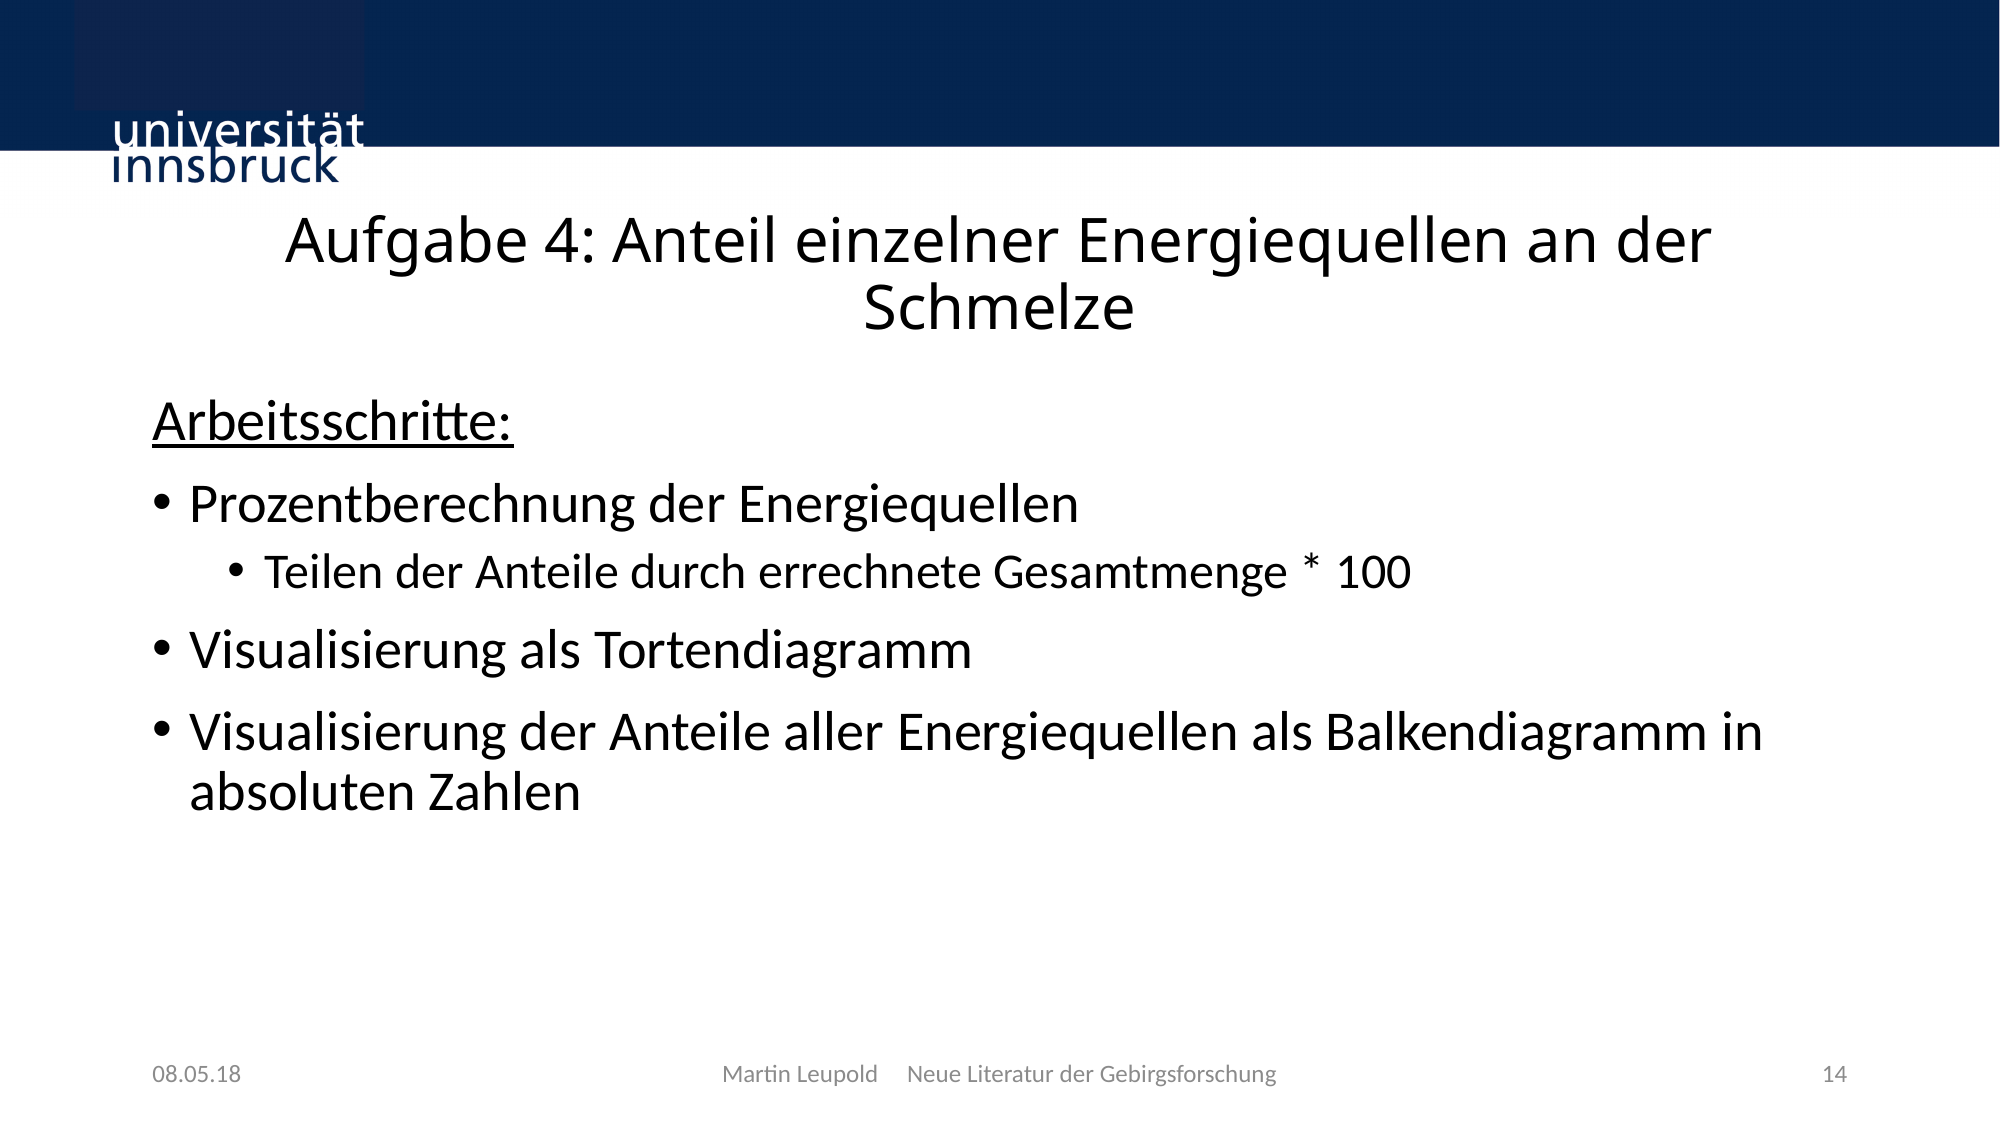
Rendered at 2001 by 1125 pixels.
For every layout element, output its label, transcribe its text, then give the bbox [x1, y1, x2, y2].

title Aufgabe 4: Anteil einzelner Energiequellen an der Schmelze [137, 201, 1863, 351]
slide_number 14 [1412, 1042, 1863, 1103]
list Arbeitsschritte: Prozentberechnung der Energiequellen Teilen der Anteile durch errechnete Gesamtmenge * 100 Visualisierung als Tortendiagramm Visualisierung der Anteile aller Energiequellen als Balkendiagramm in absoluten Zahlen [137, 382, 1863, 1026]
picture [0, 0, 2000, 218]
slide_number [137, 1042, 588, 1103]
footer Martin Leupold Neue Literatur der Gebirgsforschung [662, 1042, 1338, 1103]
